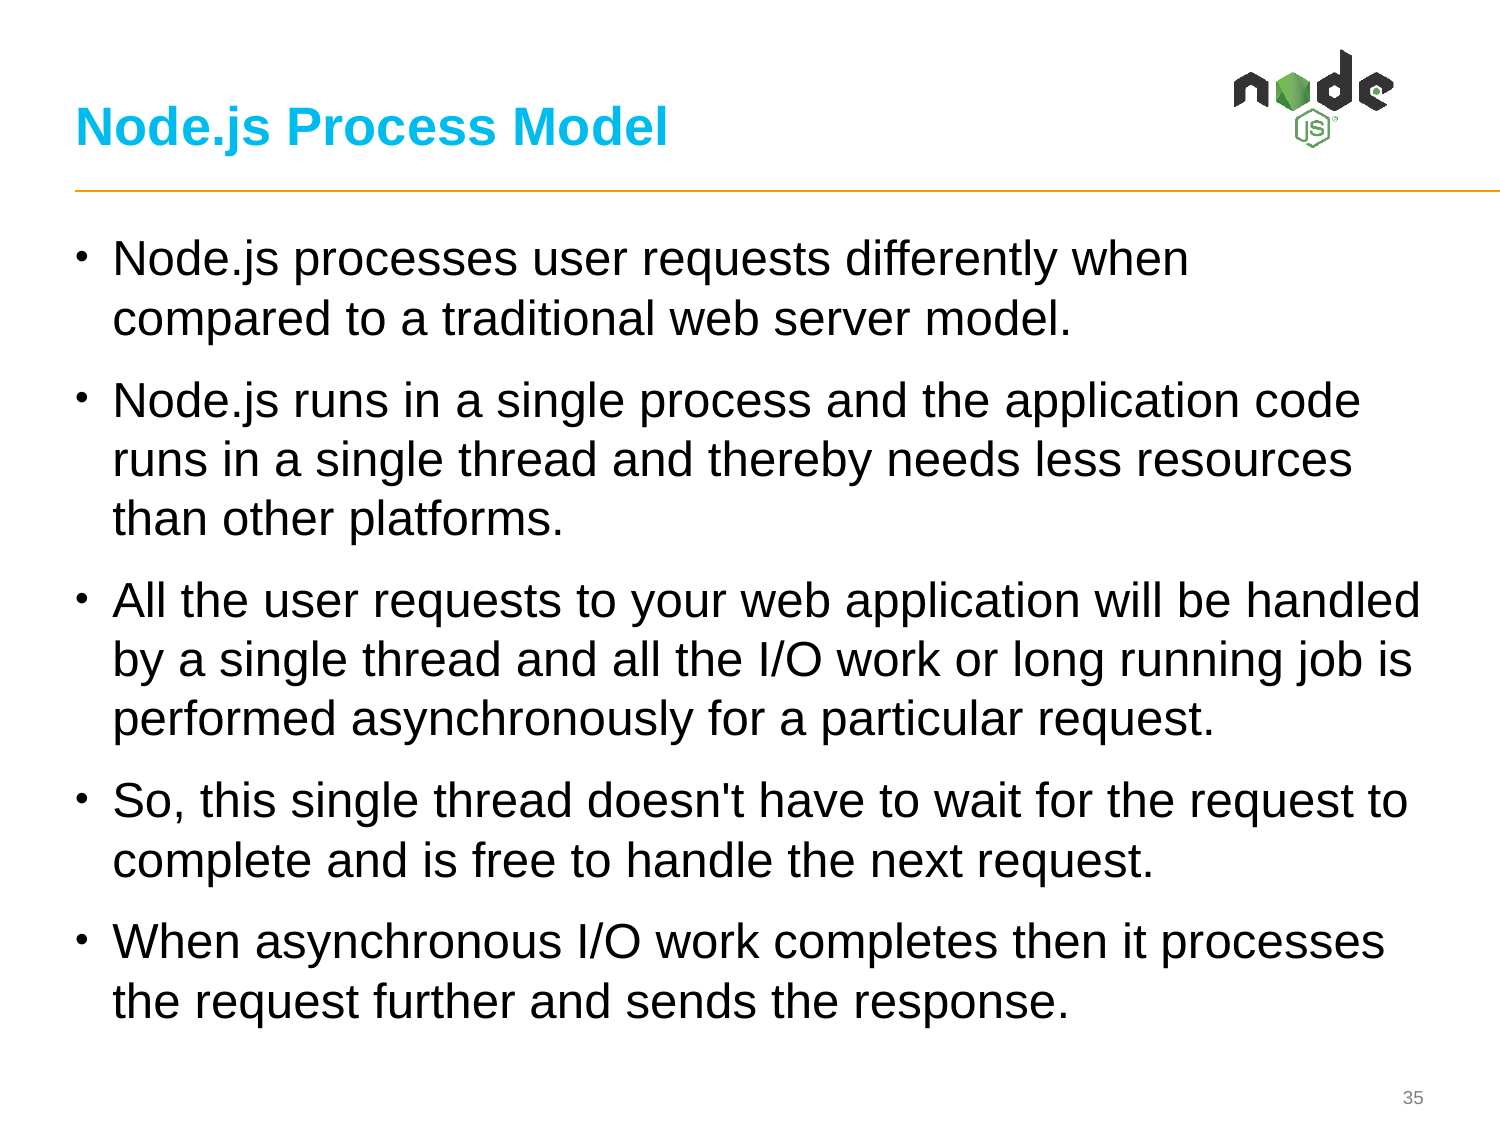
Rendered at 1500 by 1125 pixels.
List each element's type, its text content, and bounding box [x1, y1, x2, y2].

title Node.js Process Model [75, 27, 1422, 157]
list Node.js processes user requests differently when compared to a traditional web server model. Node.js runs in a single process and the application code runs in a single thread and thereby needs less resources than other platforms. All the user requests to your web application will be handled by a single thread and all the I/O work or long running job is performed asynchronously for a particular request. So, this single thread doesn't have to wait for the request to complete and is free to handle the next request. When asynchronous I/O work completes then it processes the request further and sends the response. [75, 226, 1425, 1053]
